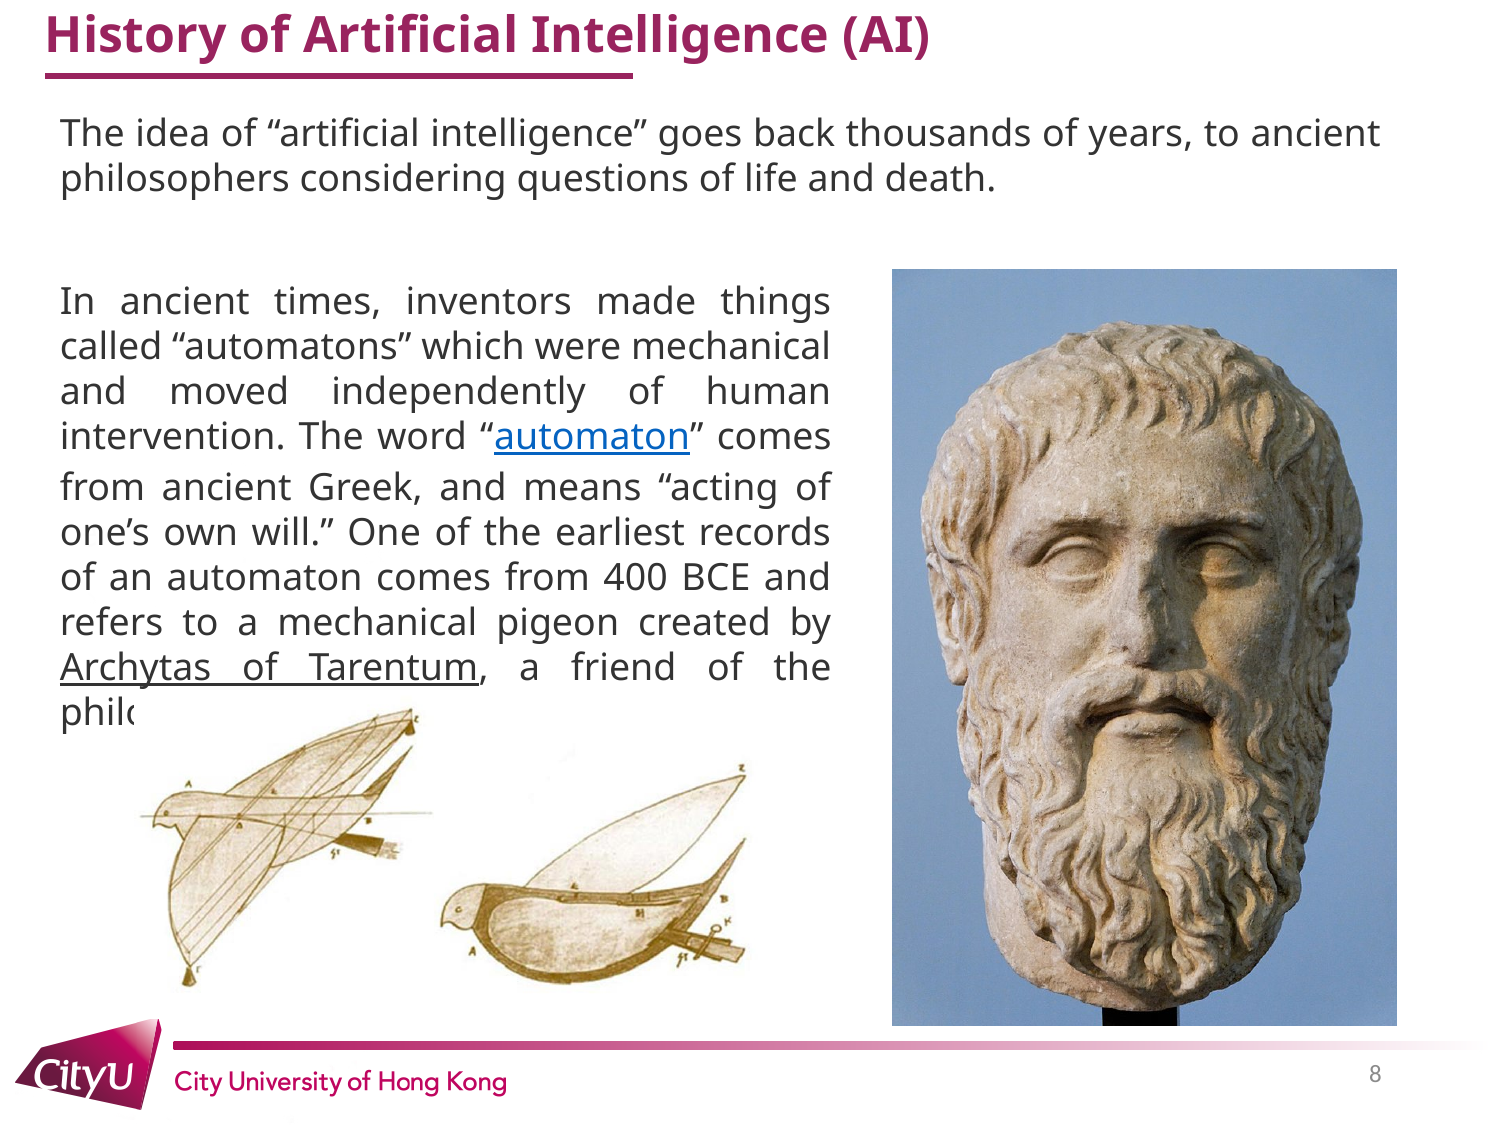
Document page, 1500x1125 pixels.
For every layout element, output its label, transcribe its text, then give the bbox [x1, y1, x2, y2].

slide_number 8 [1059, 1042, 1397, 1103]
text_box The idea of “artificial intelligence” goes back thousands of years, to ancient philosophers considering questions of life and death. [45, 101, 1397, 207]
picture [0, 0, 1500, 1125]
title History of Artificial Intelligence (AI) [0, 0, 1455, 77]
text_box In ancient times, inventors made things called “automatons” which were mechanical and moved independently of human intervention. The word “automaton” comes from ancient Greek, and means “acting of one’s own will.” One of the earliest records of an automaton comes from 400 BCE and refers to a mechanical pigeon created by Archytas of Tarentum, a friend of the philosopher Plato. [45, 269, 847, 741]
